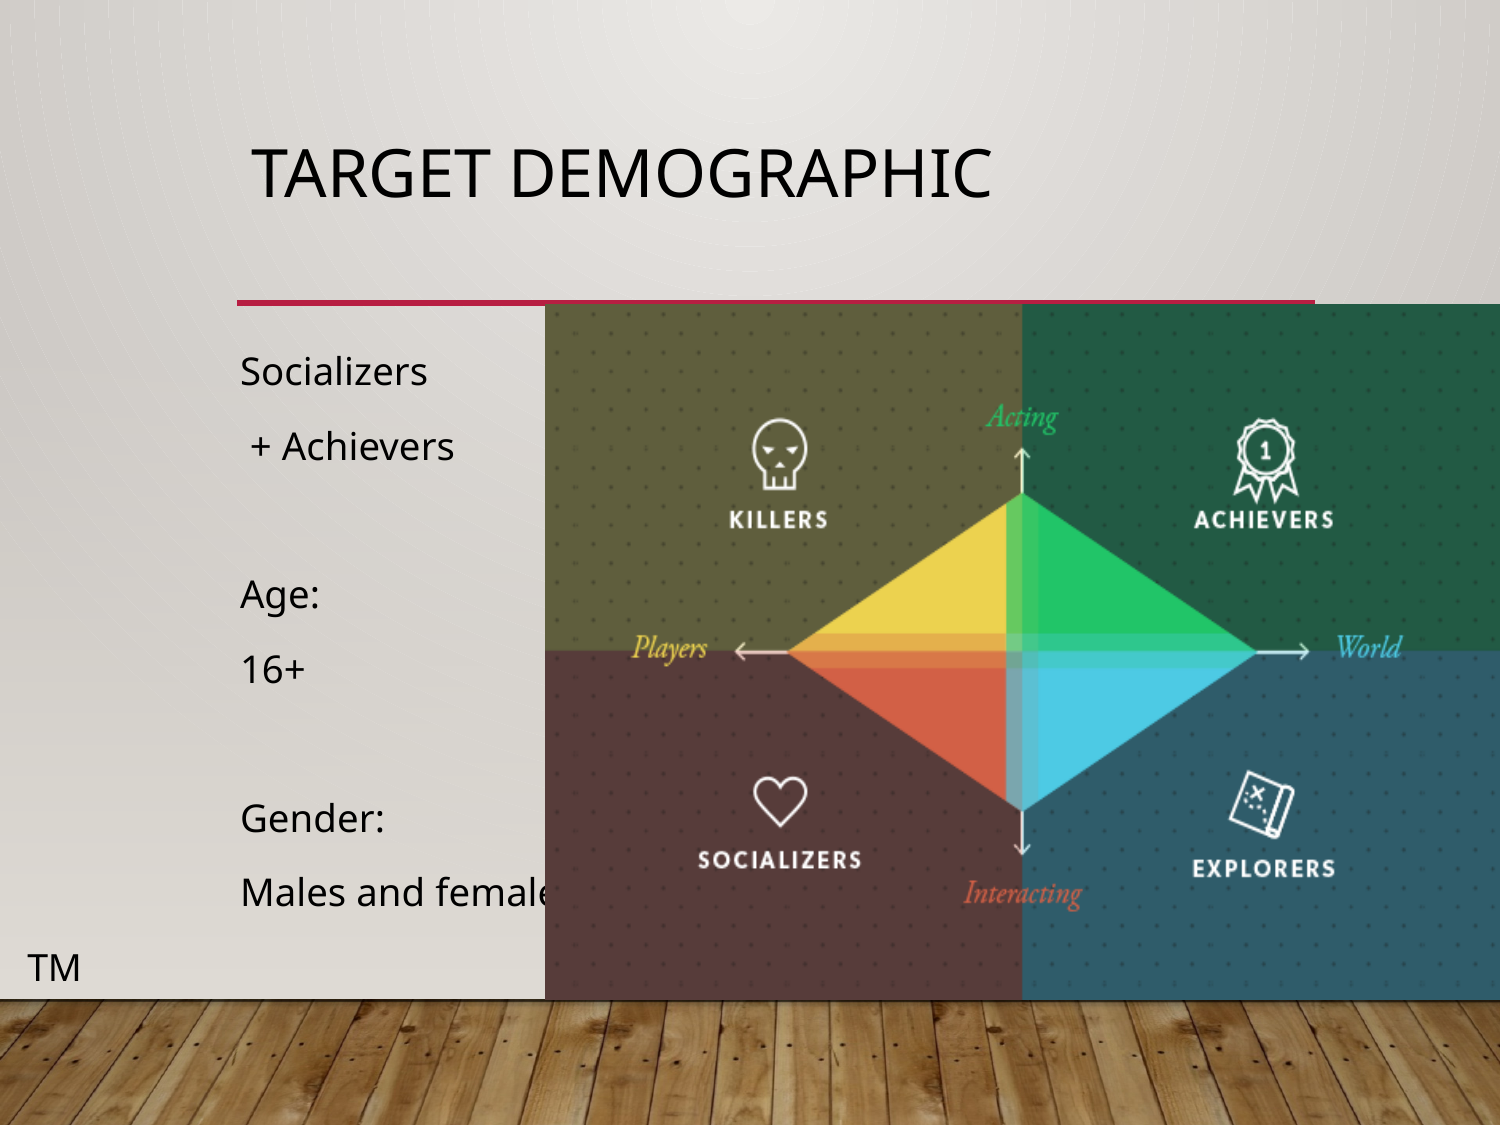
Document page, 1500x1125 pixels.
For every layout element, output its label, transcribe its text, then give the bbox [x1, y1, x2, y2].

list Socializers + Achievers Age: 16+ Gender: Males and females [225, 330, 545, 925]
title Target demographic [236, 131, 1315, 305]
text_box TM [12, 936, 129, 997]
picture [0, 303, 1500, 1125]
